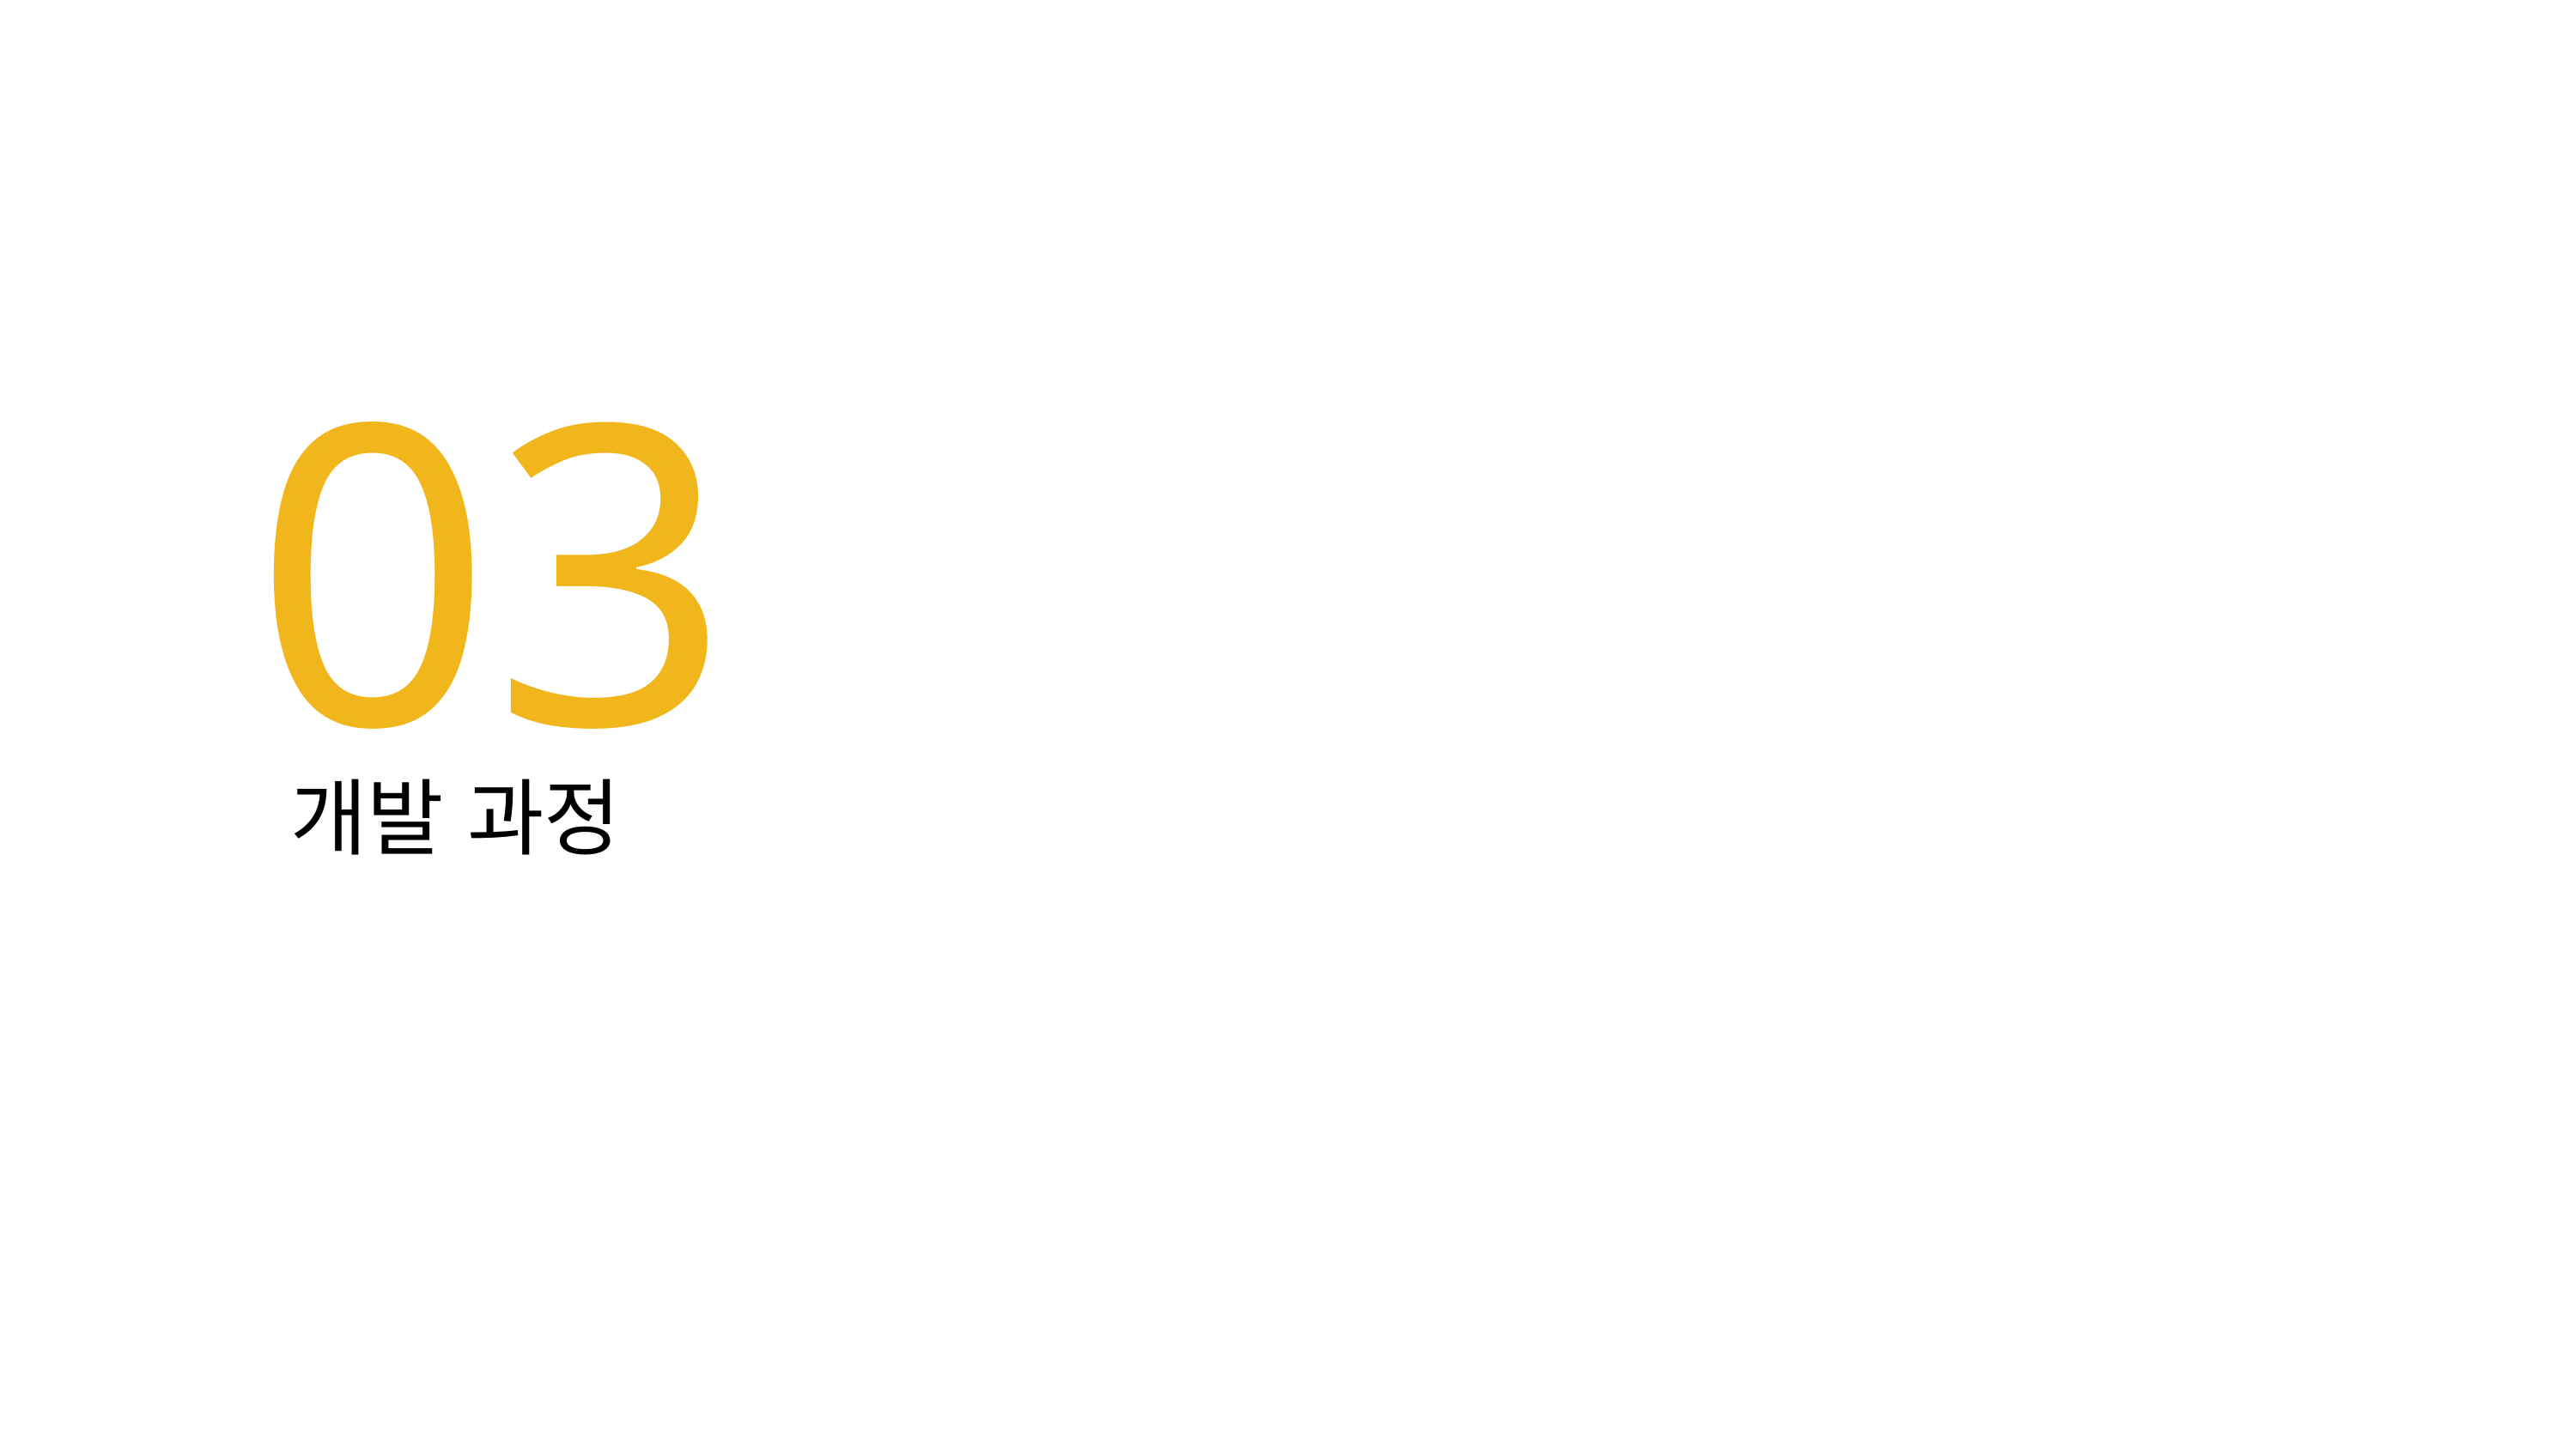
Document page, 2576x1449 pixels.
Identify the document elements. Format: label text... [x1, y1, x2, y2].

text_box 개발 과정 [290, 756, 1288, 865]
text_box 03 [253, 265, 917, 809]
